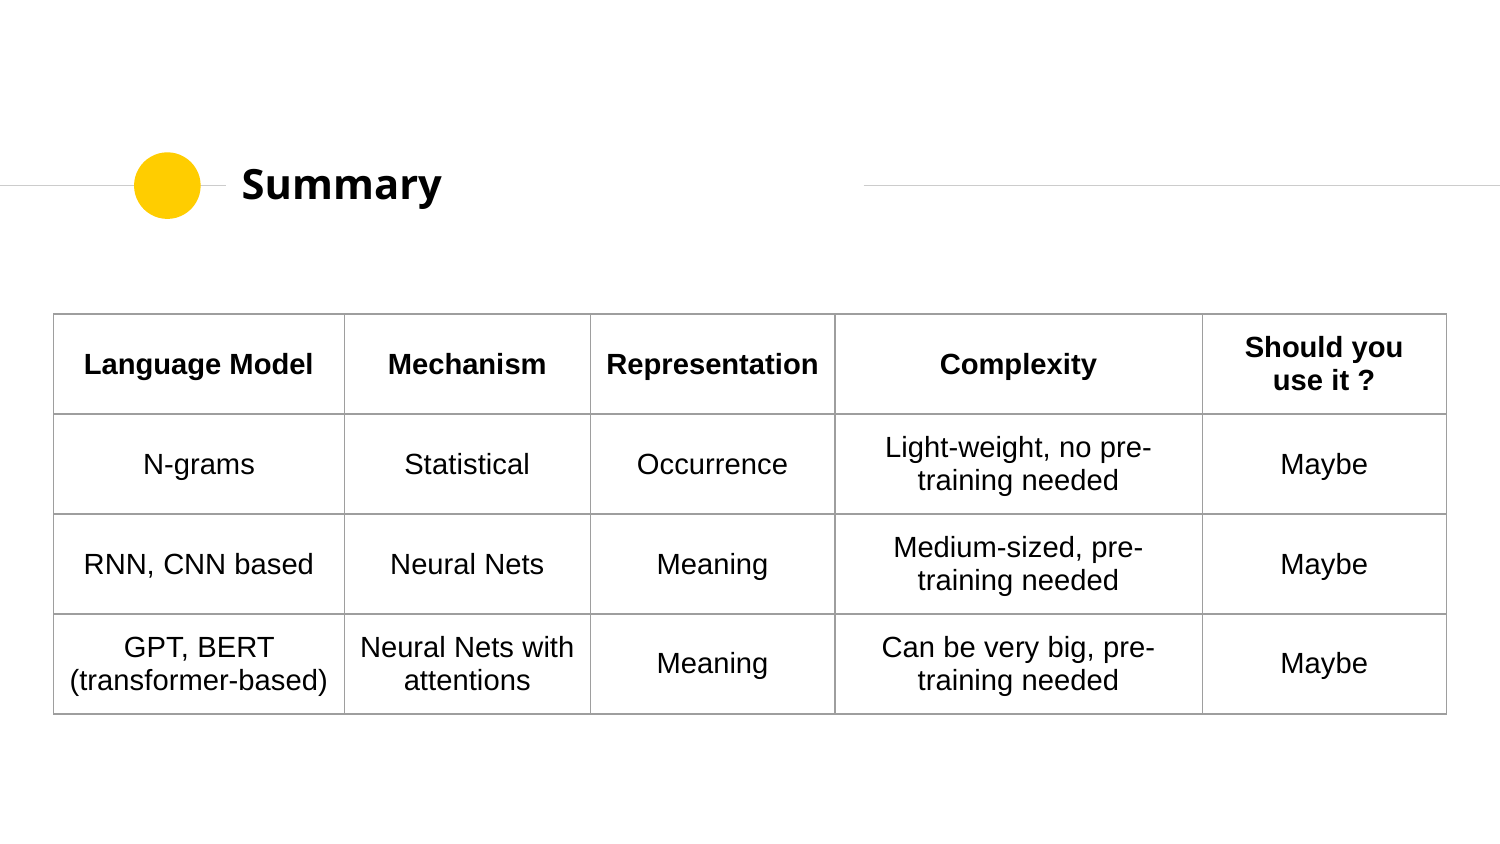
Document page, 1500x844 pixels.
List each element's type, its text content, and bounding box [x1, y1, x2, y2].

table_cell Meaning [591, 515, 834, 613]
table_cell Neural Nets with attentions [345, 615, 590, 713]
table_cell Light-weight, no pre-training needed [836, 415, 1202, 513]
table_cell Neural Nets [345, 515, 590, 613]
table_cell N-grams [54, 415, 344, 513]
table_cell Occurrence [591, 415, 834, 513]
table_cell Maybe [1203, 515, 1446, 613]
table_header Should you use it ? [1203, 315, 1446, 413]
table_cell Can be very big, pre-training needed [836, 615, 1202, 713]
table_header Complexity [836, 315, 1202, 413]
table_header Representation [591, 315, 834, 413]
table_header Mechanism [345, 315, 590, 413]
title Summary [226, 146, 1142, 219]
table_cell GPT, BERT (transformer-based) [54, 615, 344, 713]
table_cell RNN, CNN based [54, 515, 344, 613]
table_cell Maybe [1203, 415, 1446, 513]
table_cell Maybe [1203, 615, 1446, 713]
table_cell Meaning [591, 615, 834, 713]
table_header Language Model [54, 315, 344, 413]
table_cell Medium-sized, pre-training needed [836, 515, 1202, 613]
table_cell Statistical [345, 415, 590, 513]
